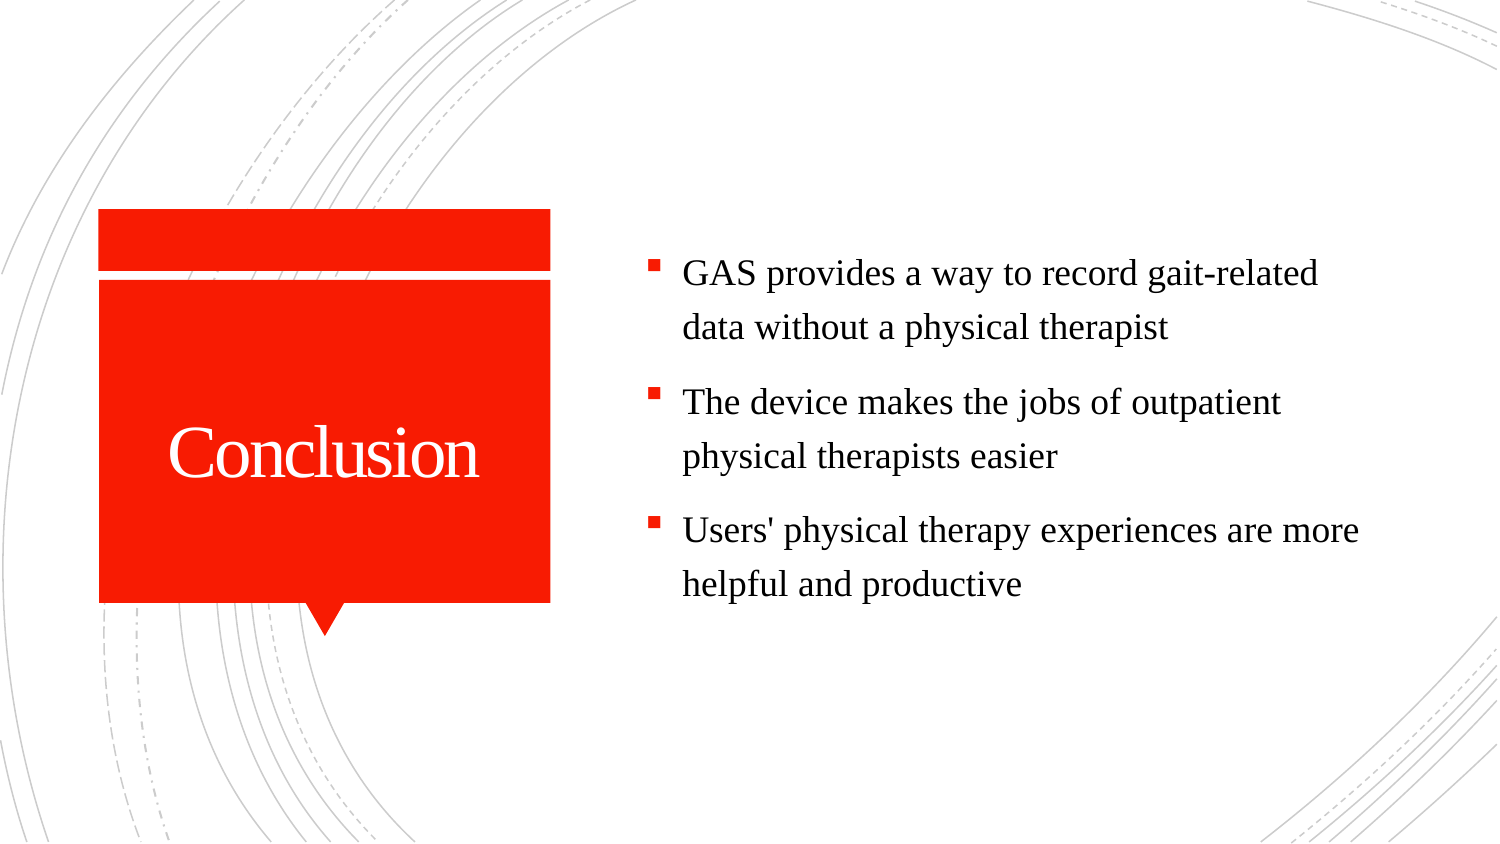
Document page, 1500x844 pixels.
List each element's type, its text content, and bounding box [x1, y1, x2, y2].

list GAS provides a way to record gait-related data without a physical therapist The device makes the jobs of outpatient physical therapists easier Users' physical therapy experiences are more helpful and productive [629, 98, 1403, 745]
title Conclusion [109, 370, 540, 493]
